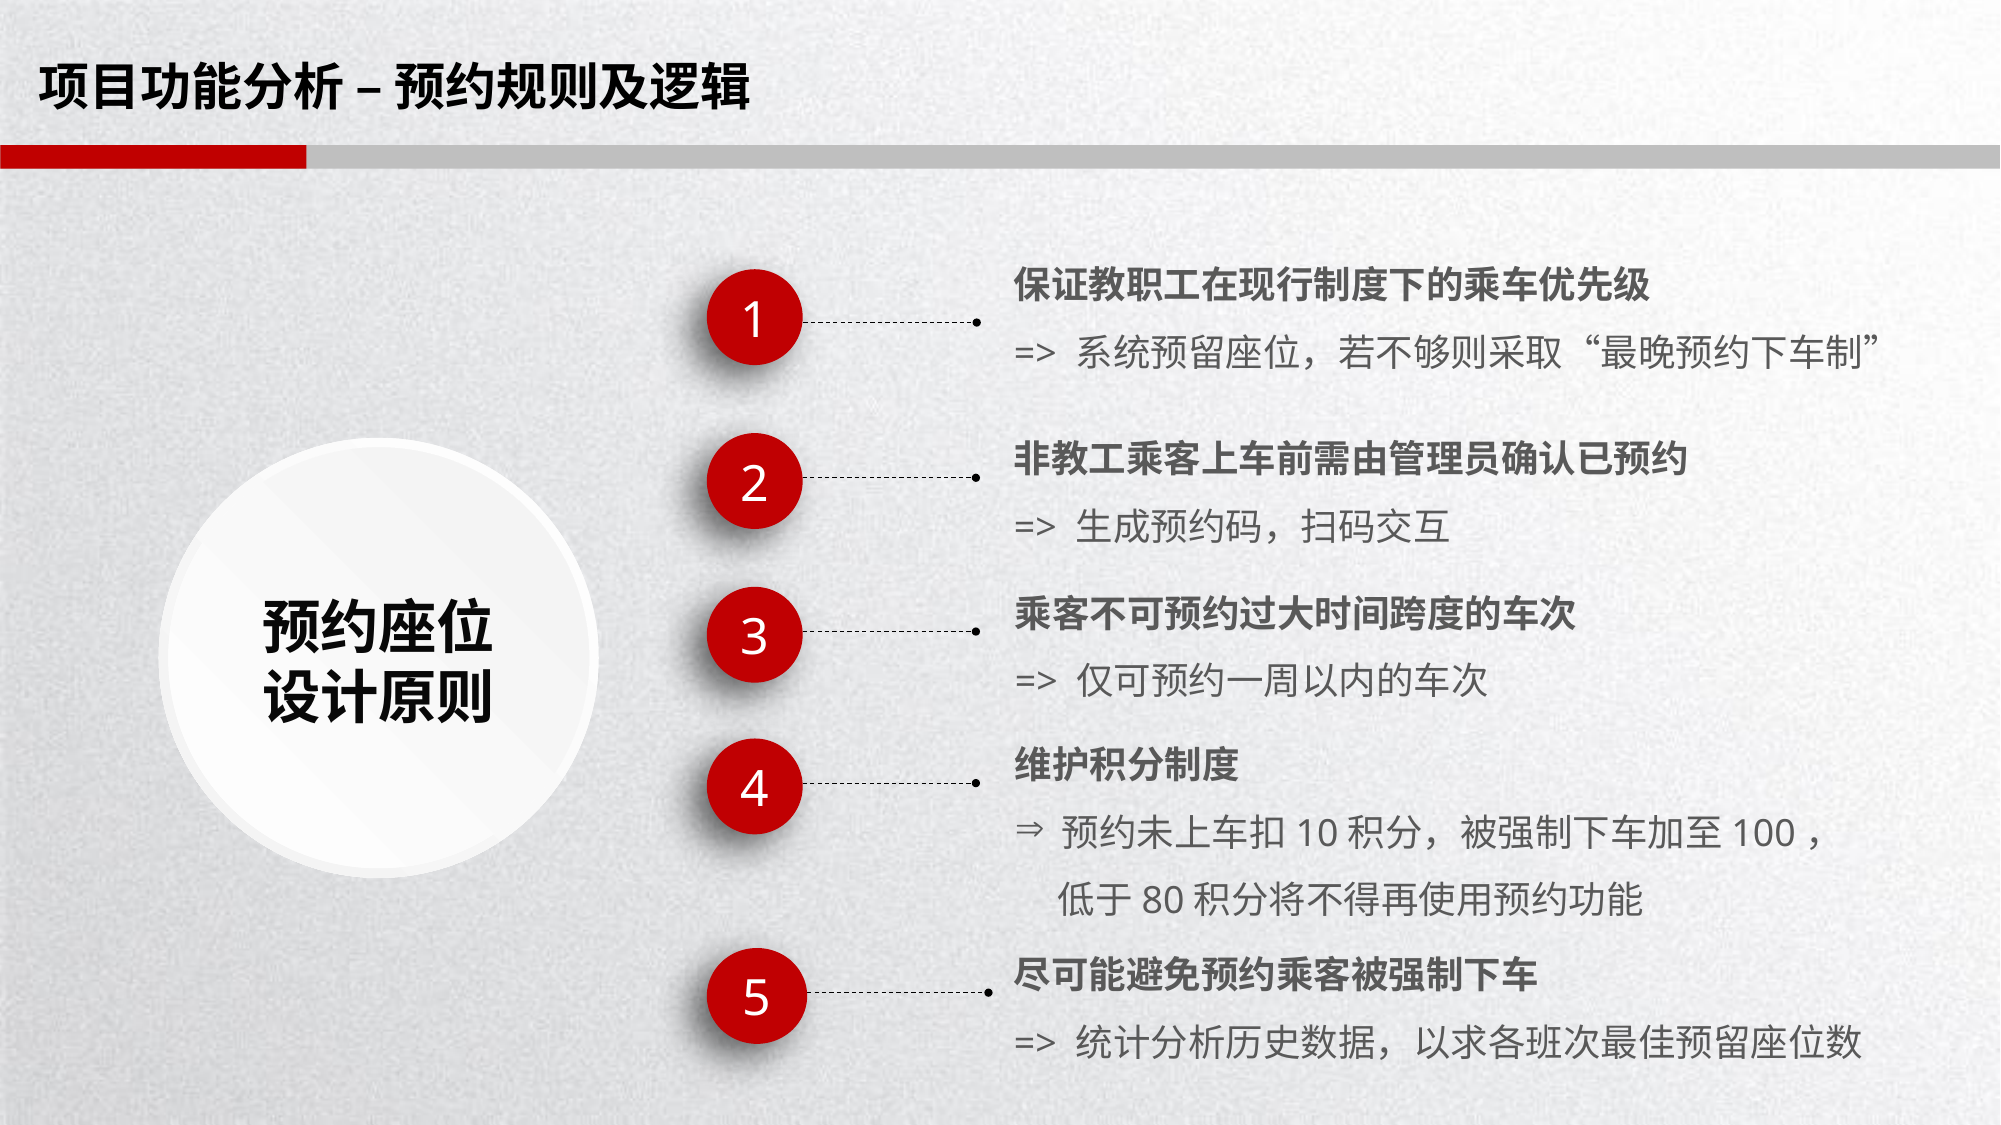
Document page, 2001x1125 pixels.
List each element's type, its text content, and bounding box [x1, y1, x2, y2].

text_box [706, 412, 1864, 542]
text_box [706, 718, 1879, 916]
picture [0, 0, 2001, 1125]
title 项目功能分析 – 预约规则及逻辑 [23, 47, 1824, 124]
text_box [158, 437, 599, 879]
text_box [706, 928, 1904, 1125]
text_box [706, 238, 1957, 367]
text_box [706, 567, 1865, 696]
